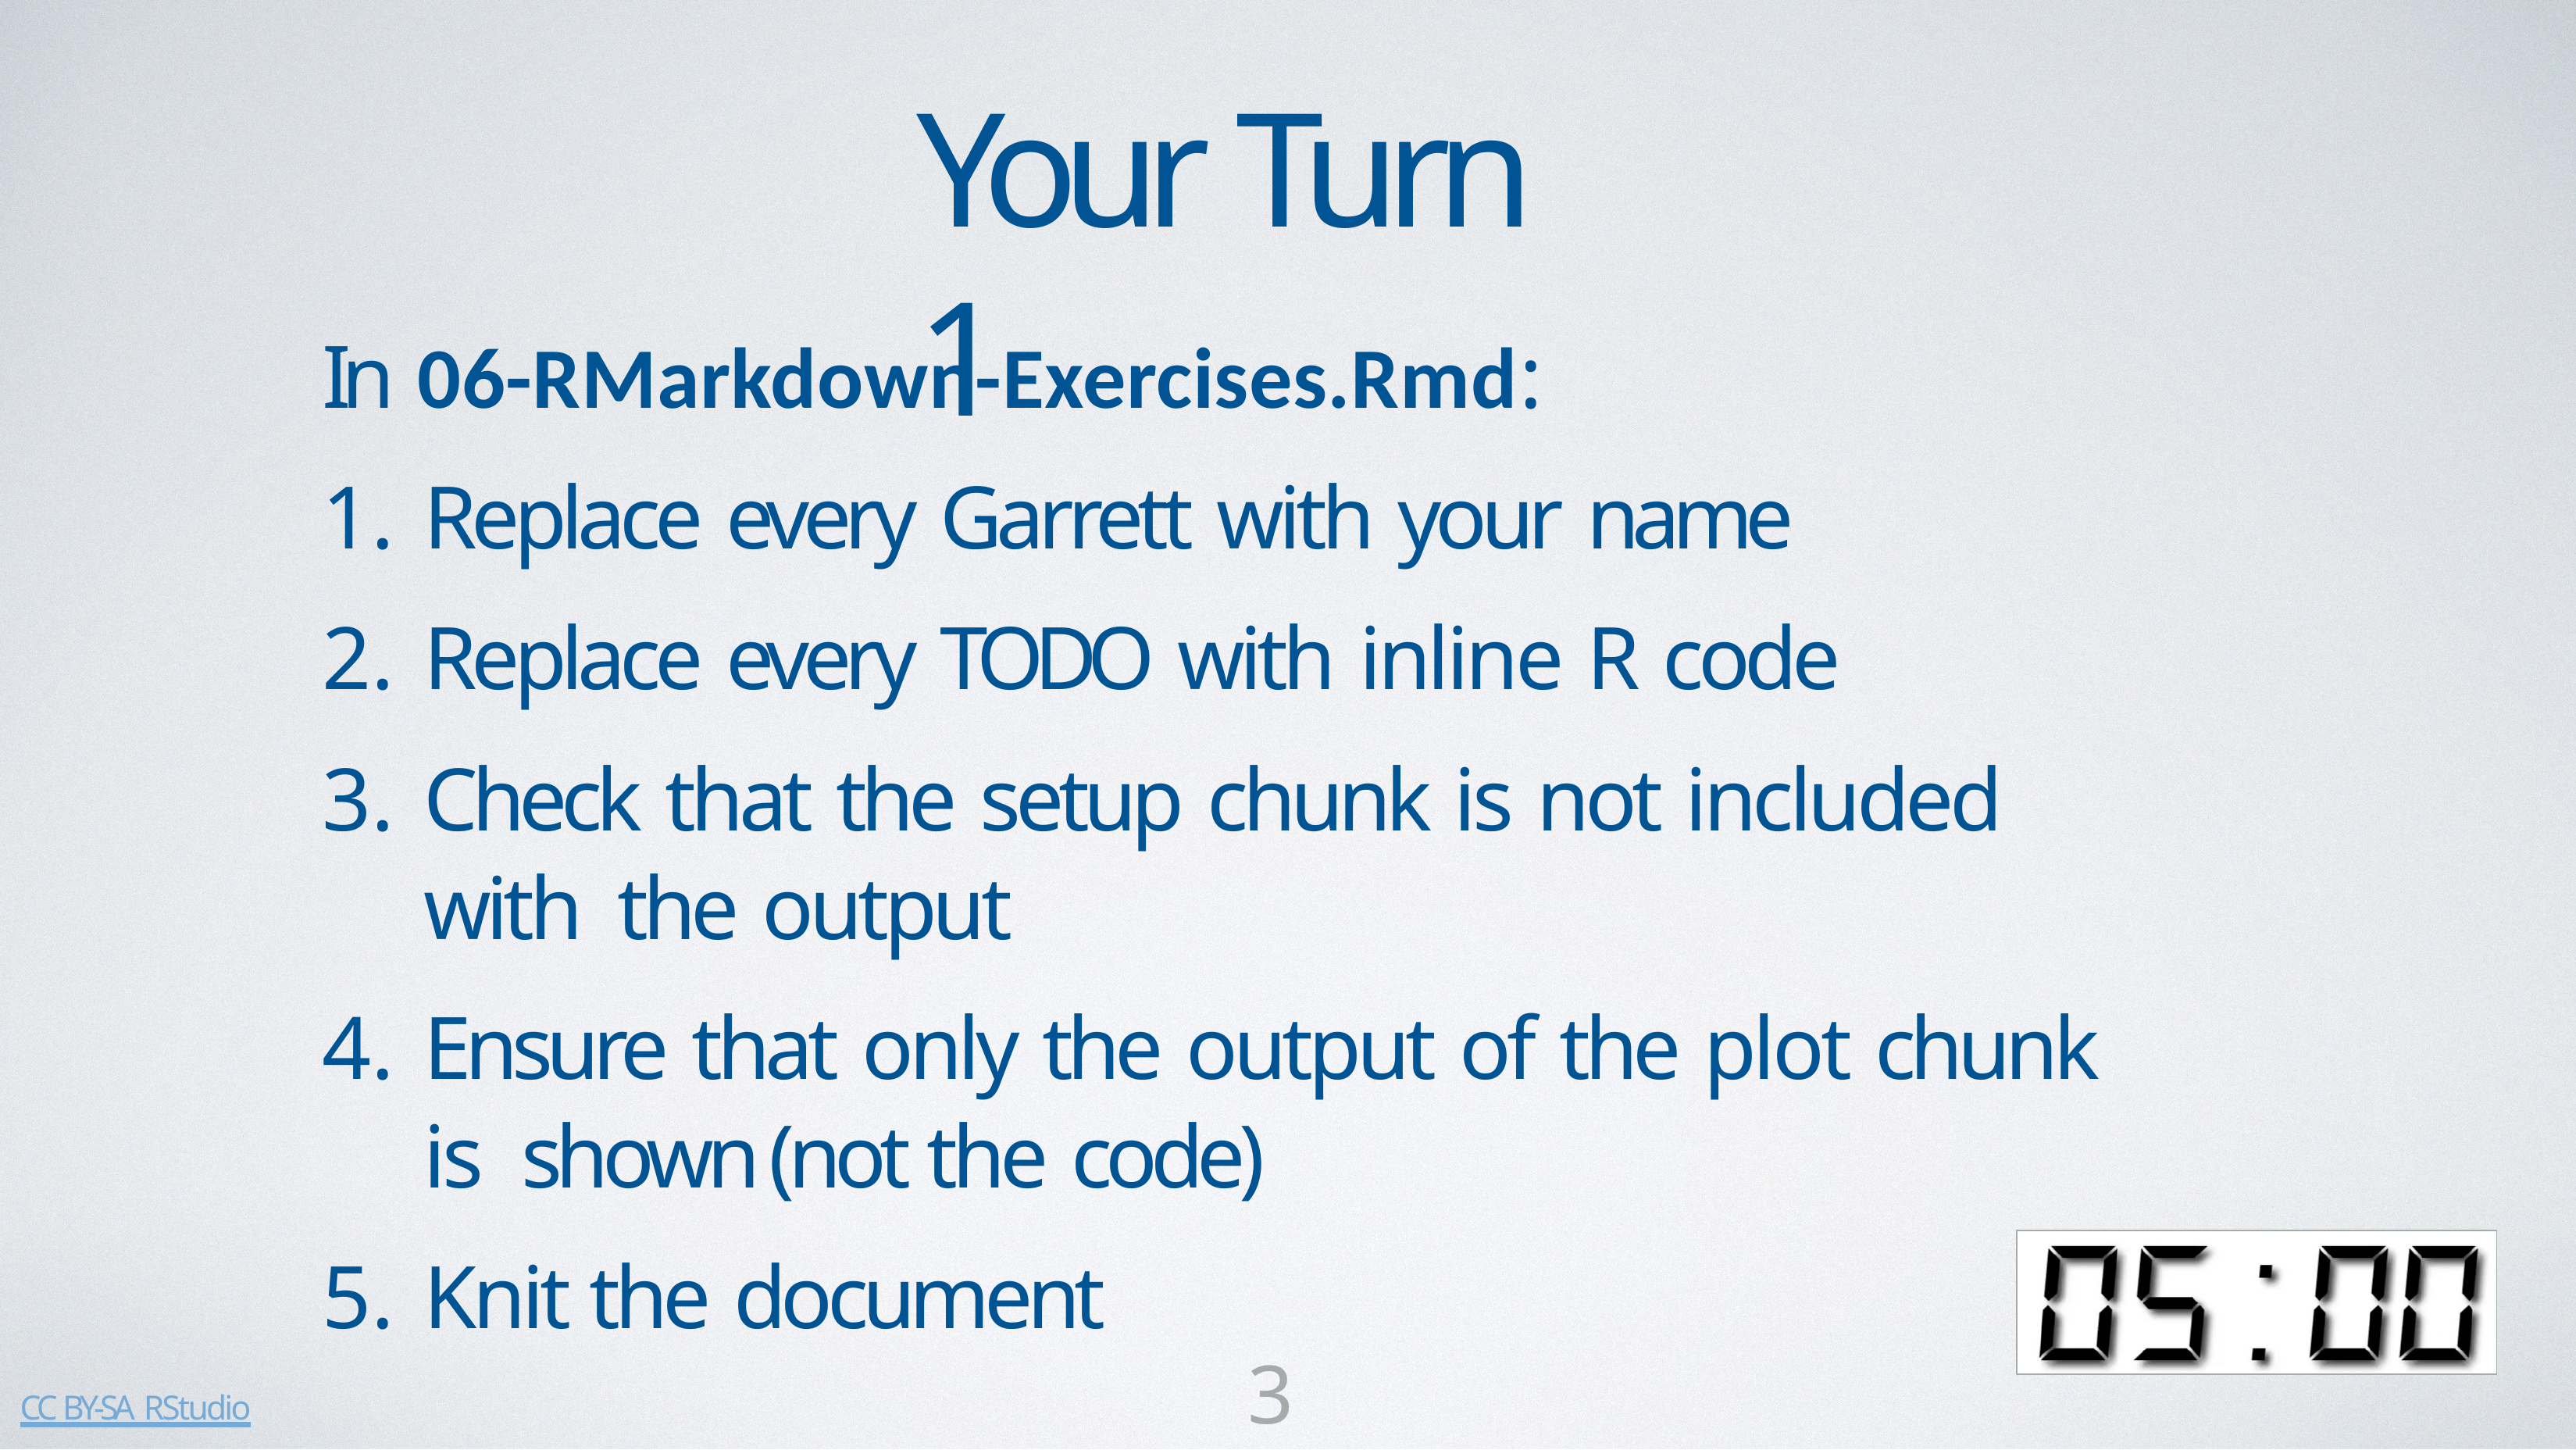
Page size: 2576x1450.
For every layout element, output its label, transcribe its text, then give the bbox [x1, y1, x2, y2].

text_box In 06-RMarkdown-Exercises.Rmd: Replace every Garrett with your name Replace every TODO with inline R code Check that the setup chunk is not included with the output Ensure that only the output of the plot chunk is shown (not the code) Knit the document [320, 282, 2132, 1346]
text_box [0, 0, 2576, 1450]
title Your Turn 1 [915, 66, 1661, 282]
text_box CC BY-SA RStudio [18, 1384, 262, 1427]
text_box [2016, 1230, 2497, 1374]
text_box 34 [1246, 1341, 1329, 1450]
